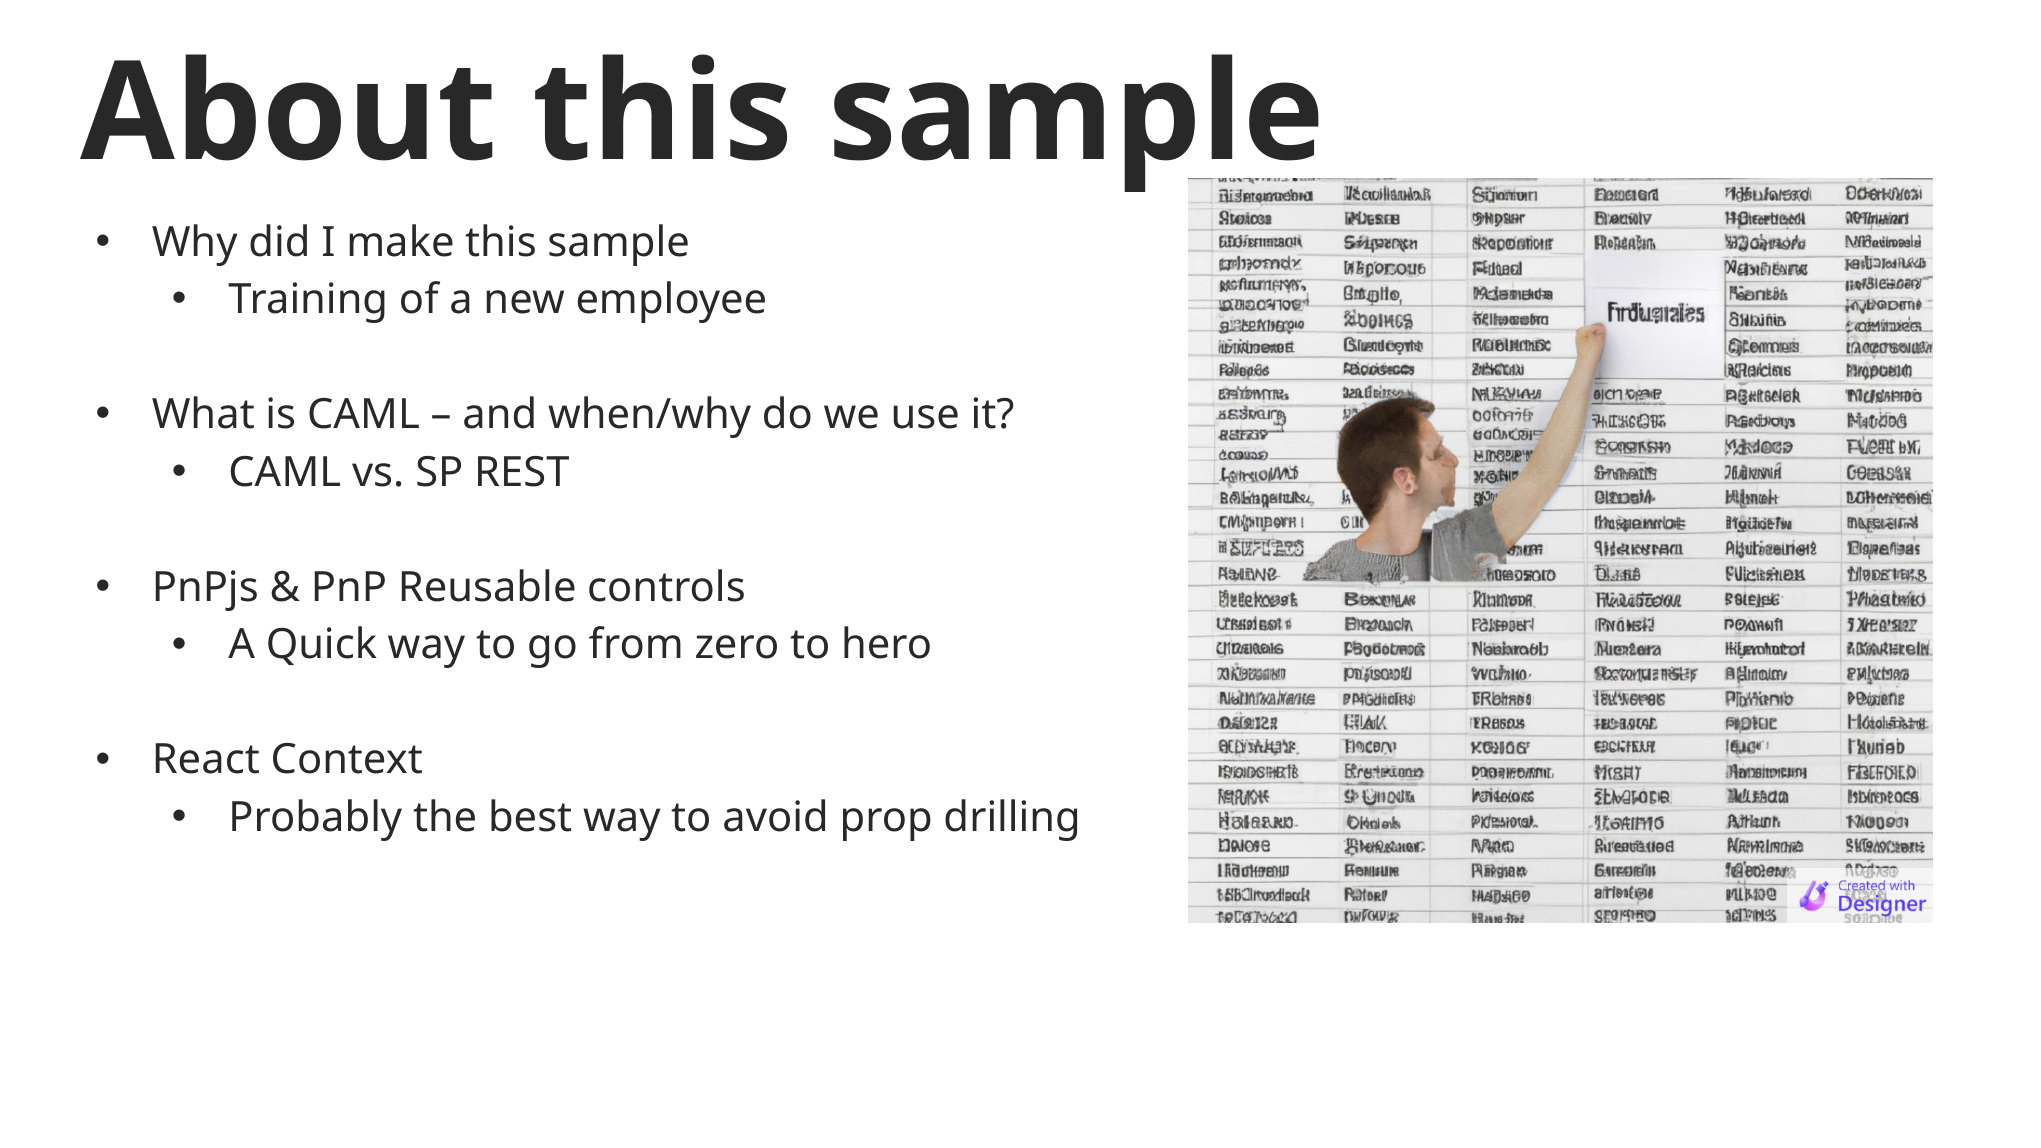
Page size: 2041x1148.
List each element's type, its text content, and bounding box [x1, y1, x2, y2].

text_box About this sample [65, 14, 1840, 195]
text_box Why did I make this sample Training of a new employee What is CAML – and when/why do we use it? CAML vs. SP REST PnPjs & PnP Reusable controls A Quick way to go from zero to hero React Context Probably the best way to avoid prop drilling [65, 196, 1188, 865]
picture [1188, 178, 1933, 923]
